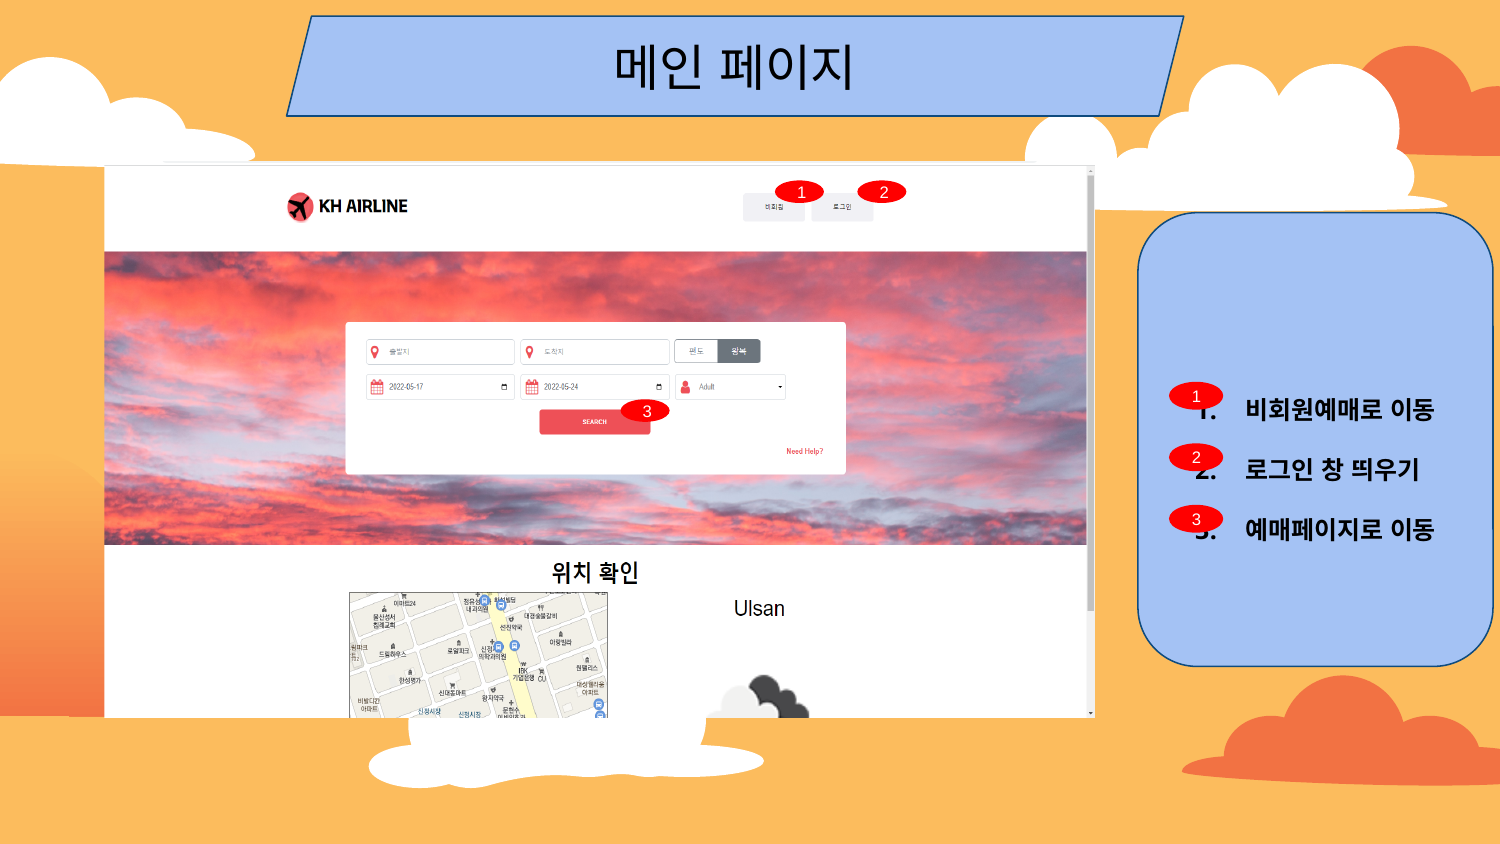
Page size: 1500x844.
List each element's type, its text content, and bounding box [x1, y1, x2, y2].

text_box 비회원예매로 이동 로그인 창 띄우기 예매페이지로 이동 [1137, 212, 1494, 667]
text_box 메인 페이지 [286, 16, 1184, 116]
text_box 2 [1168, 443, 1224, 472]
text_box 3 [1168, 504, 1224, 533]
text_box 1 [1168, 381, 1224, 410]
picture [103, 160, 1096, 719]
